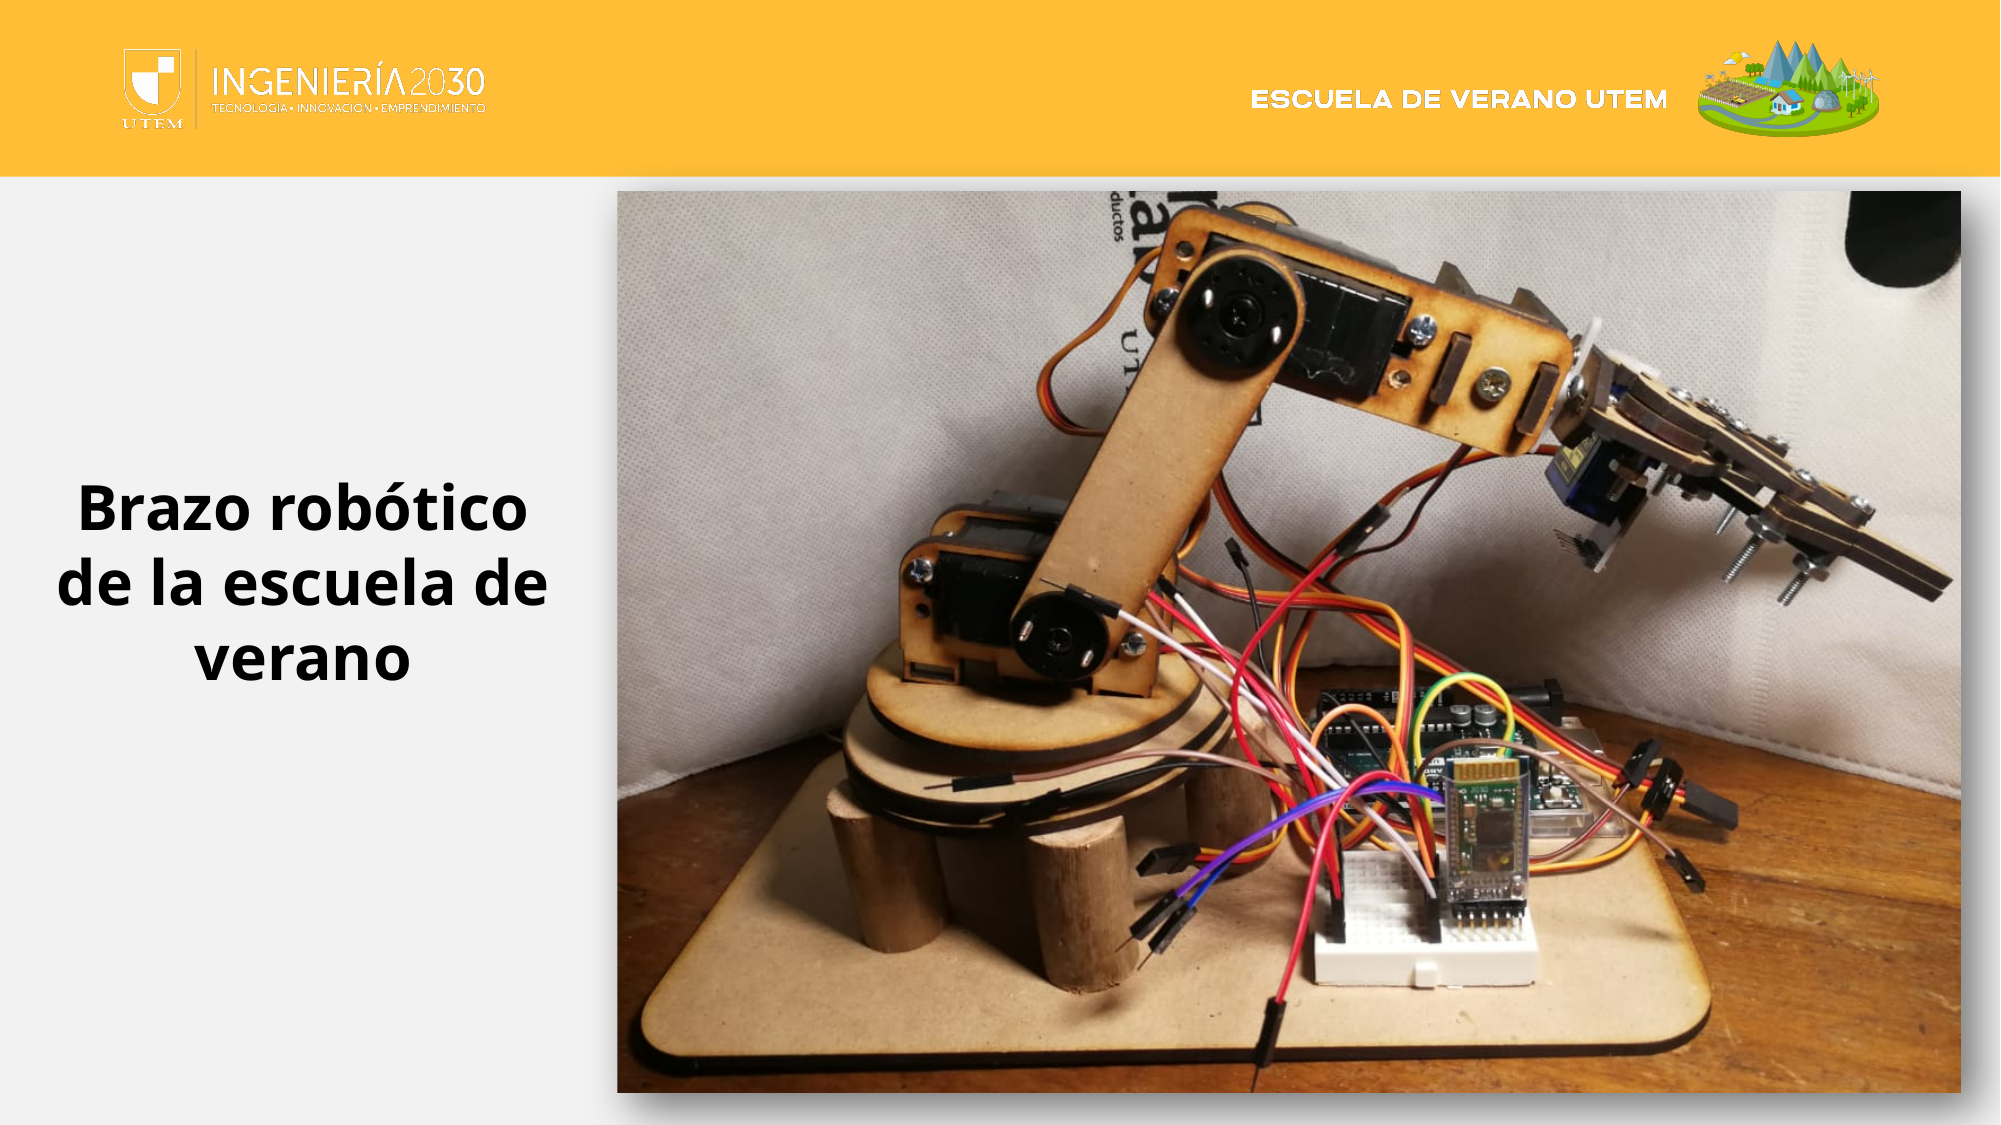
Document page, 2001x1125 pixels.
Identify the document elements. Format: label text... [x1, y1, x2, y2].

text_box Brazo robótico de la escuela de verano [24, 263, 582, 898]
picture [617, 190, 1962, 1093]
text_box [0, 0, 2000, 177]
